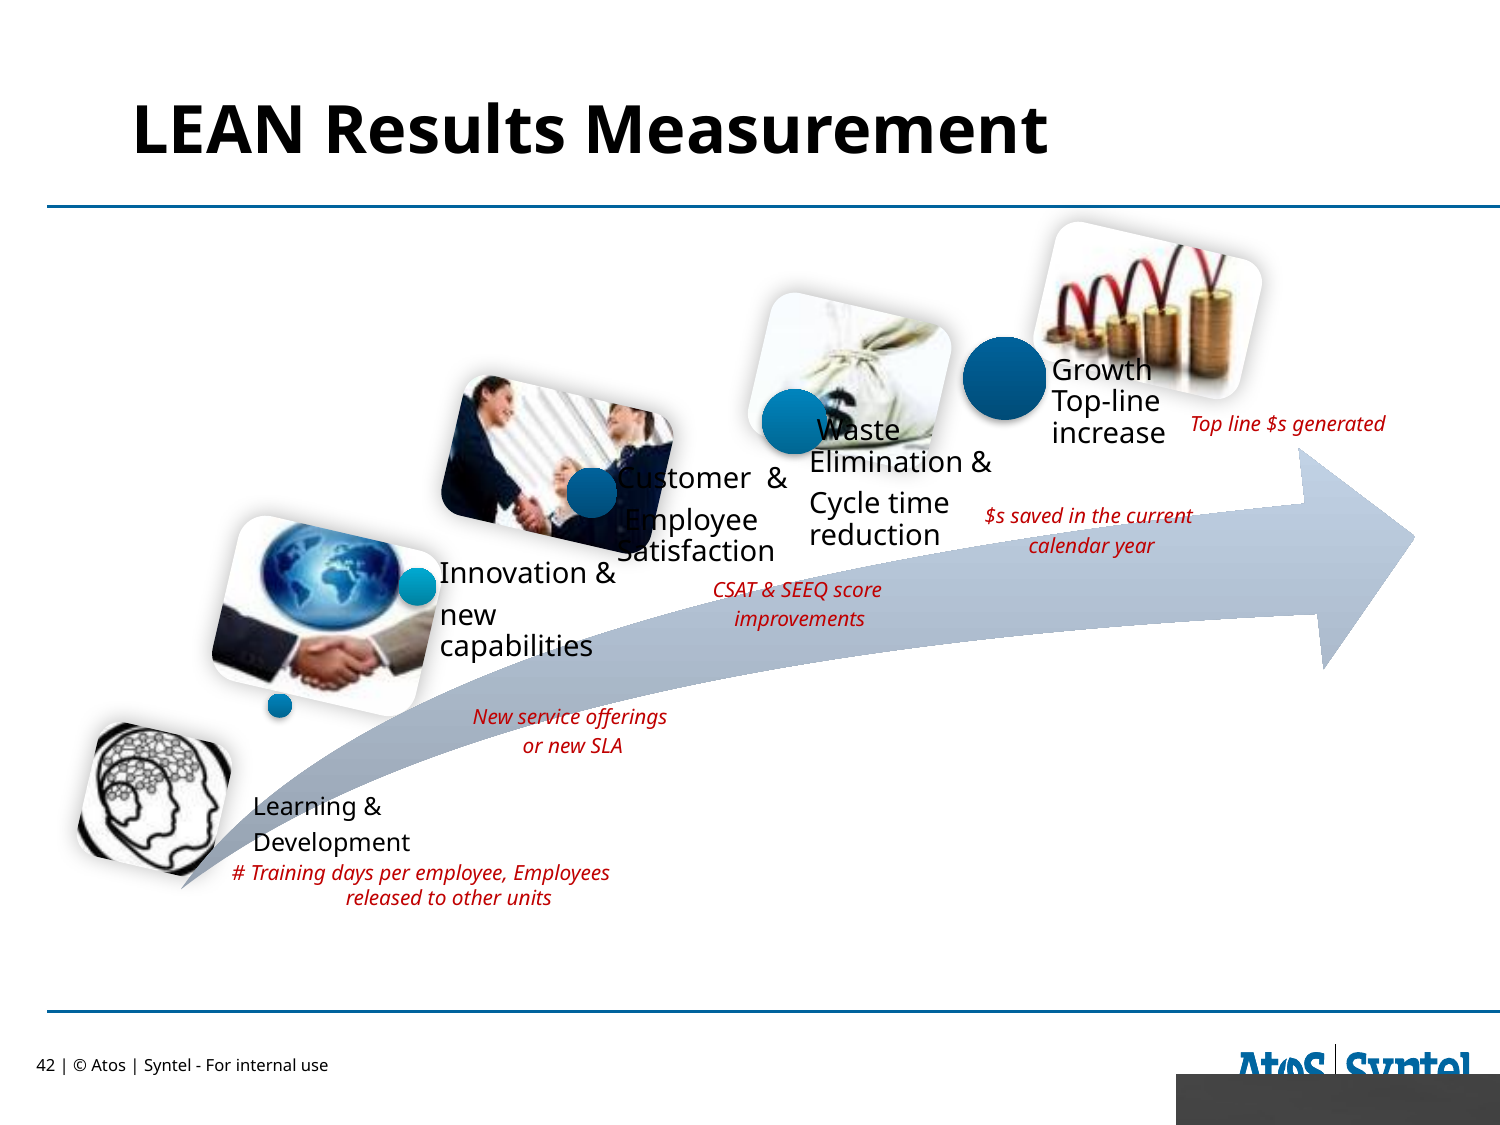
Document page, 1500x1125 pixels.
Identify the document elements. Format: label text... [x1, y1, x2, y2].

picture [1176, 1074, 1500, 1125]
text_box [0, 232, 1465, 890]
picture [1058, 221, 1126, 232]
text_box LEAN Results Measurement [116, 79, 1066, 175]
text_box # Training days per employee, Employees released to other units [191, 901, 650, 971]
